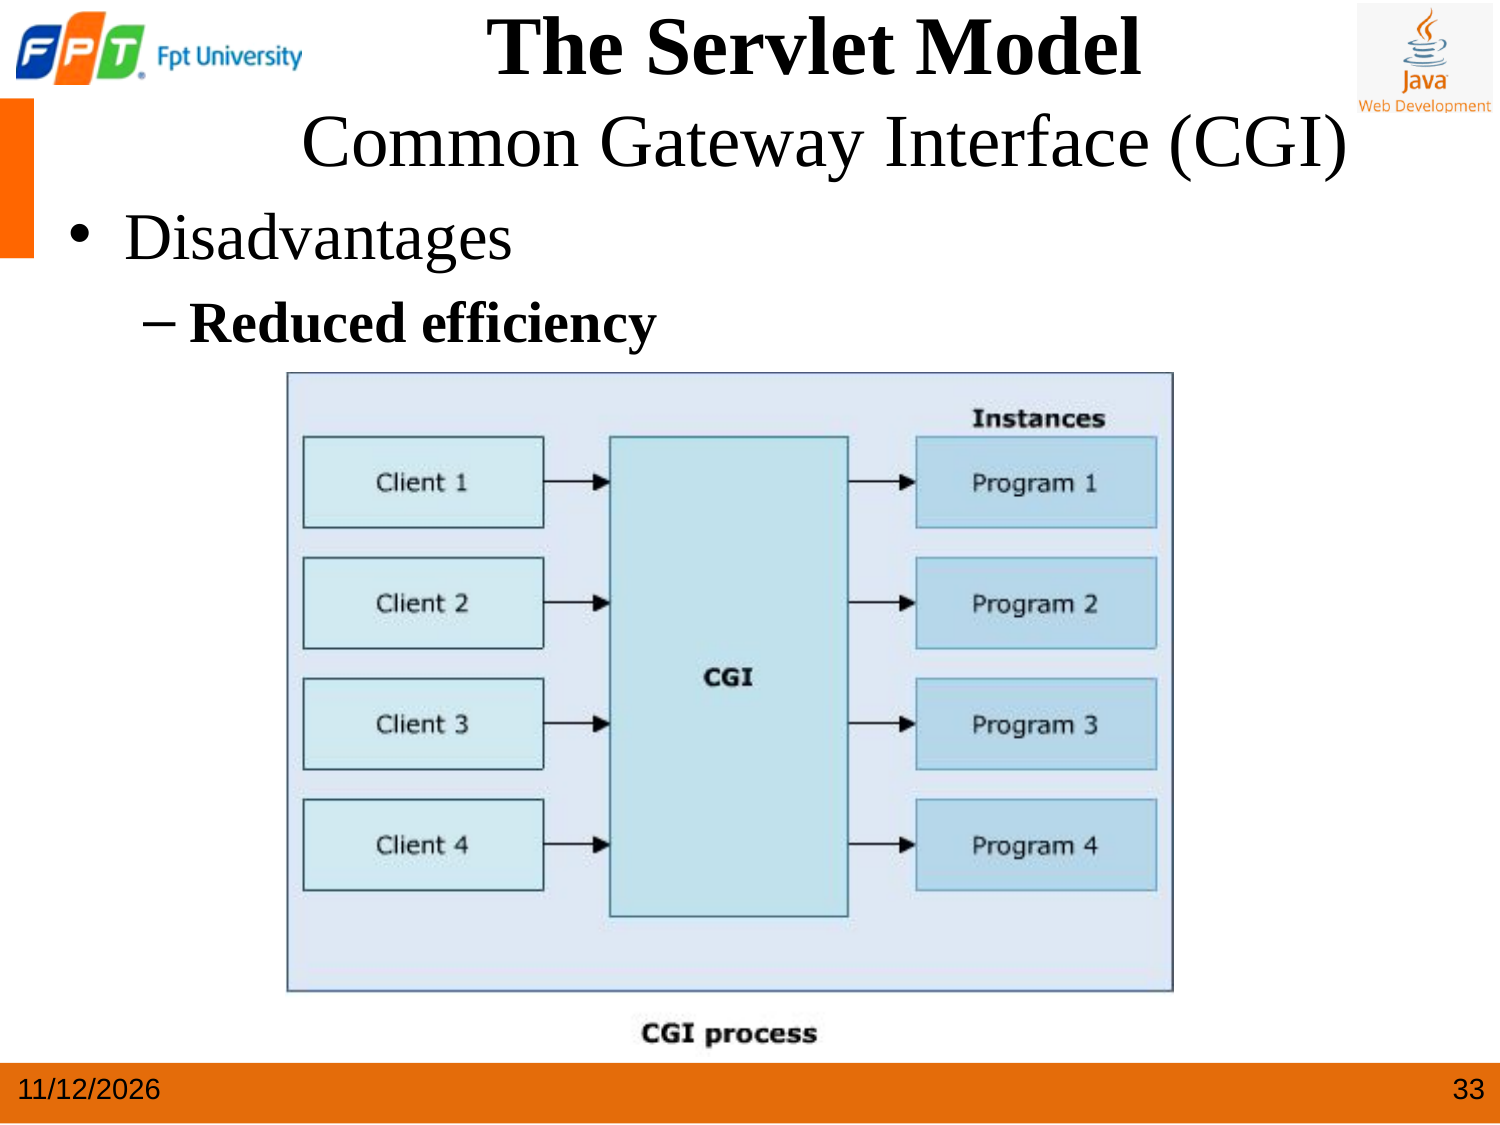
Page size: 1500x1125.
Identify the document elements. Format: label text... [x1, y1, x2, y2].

list Disadvantages Reduced efficiency [53, 185, 1500, 1092]
picture [16, 11, 150, 85]
slide_number 33 [1050, 1063, 1500, 1124]
title The Servlet Model Common Gateway Interface (CGI) [150, 0, 1500, 173]
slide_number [2, 1063, 231, 1123]
picture [285, 371, 1174, 1057]
